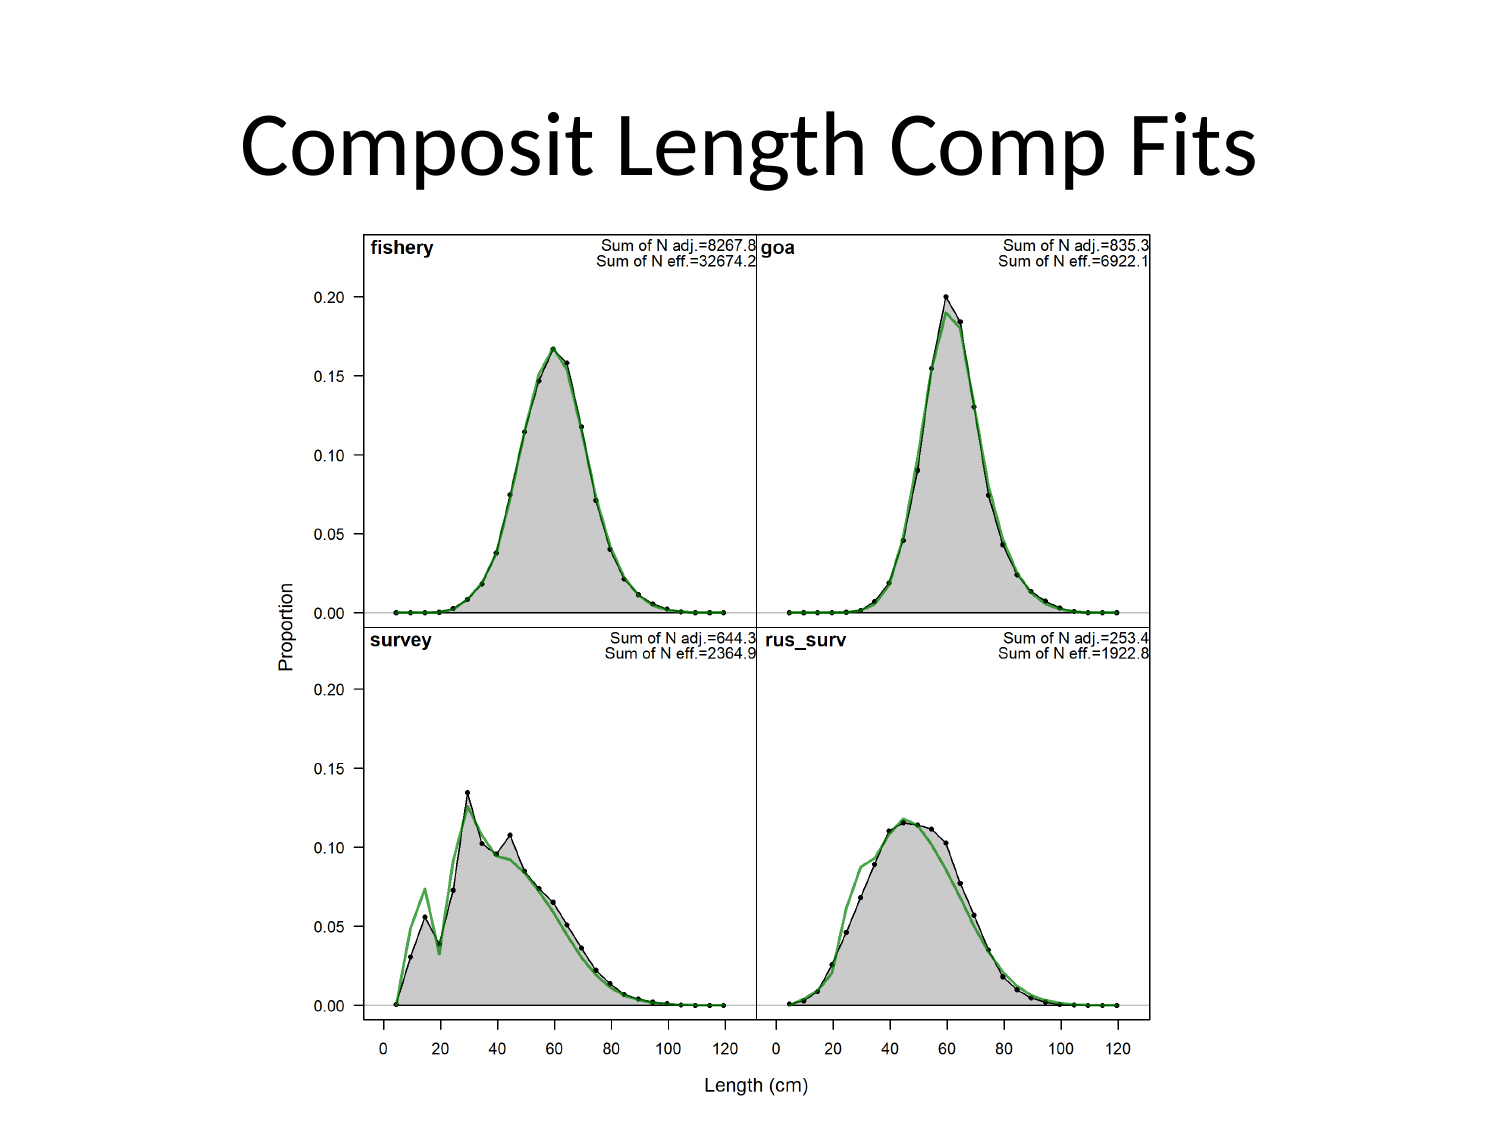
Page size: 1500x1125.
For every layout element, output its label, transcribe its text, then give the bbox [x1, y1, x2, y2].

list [267, 214, 1170, 1116]
title Composit Length Comp Fits [75, 45, 1425, 233]
